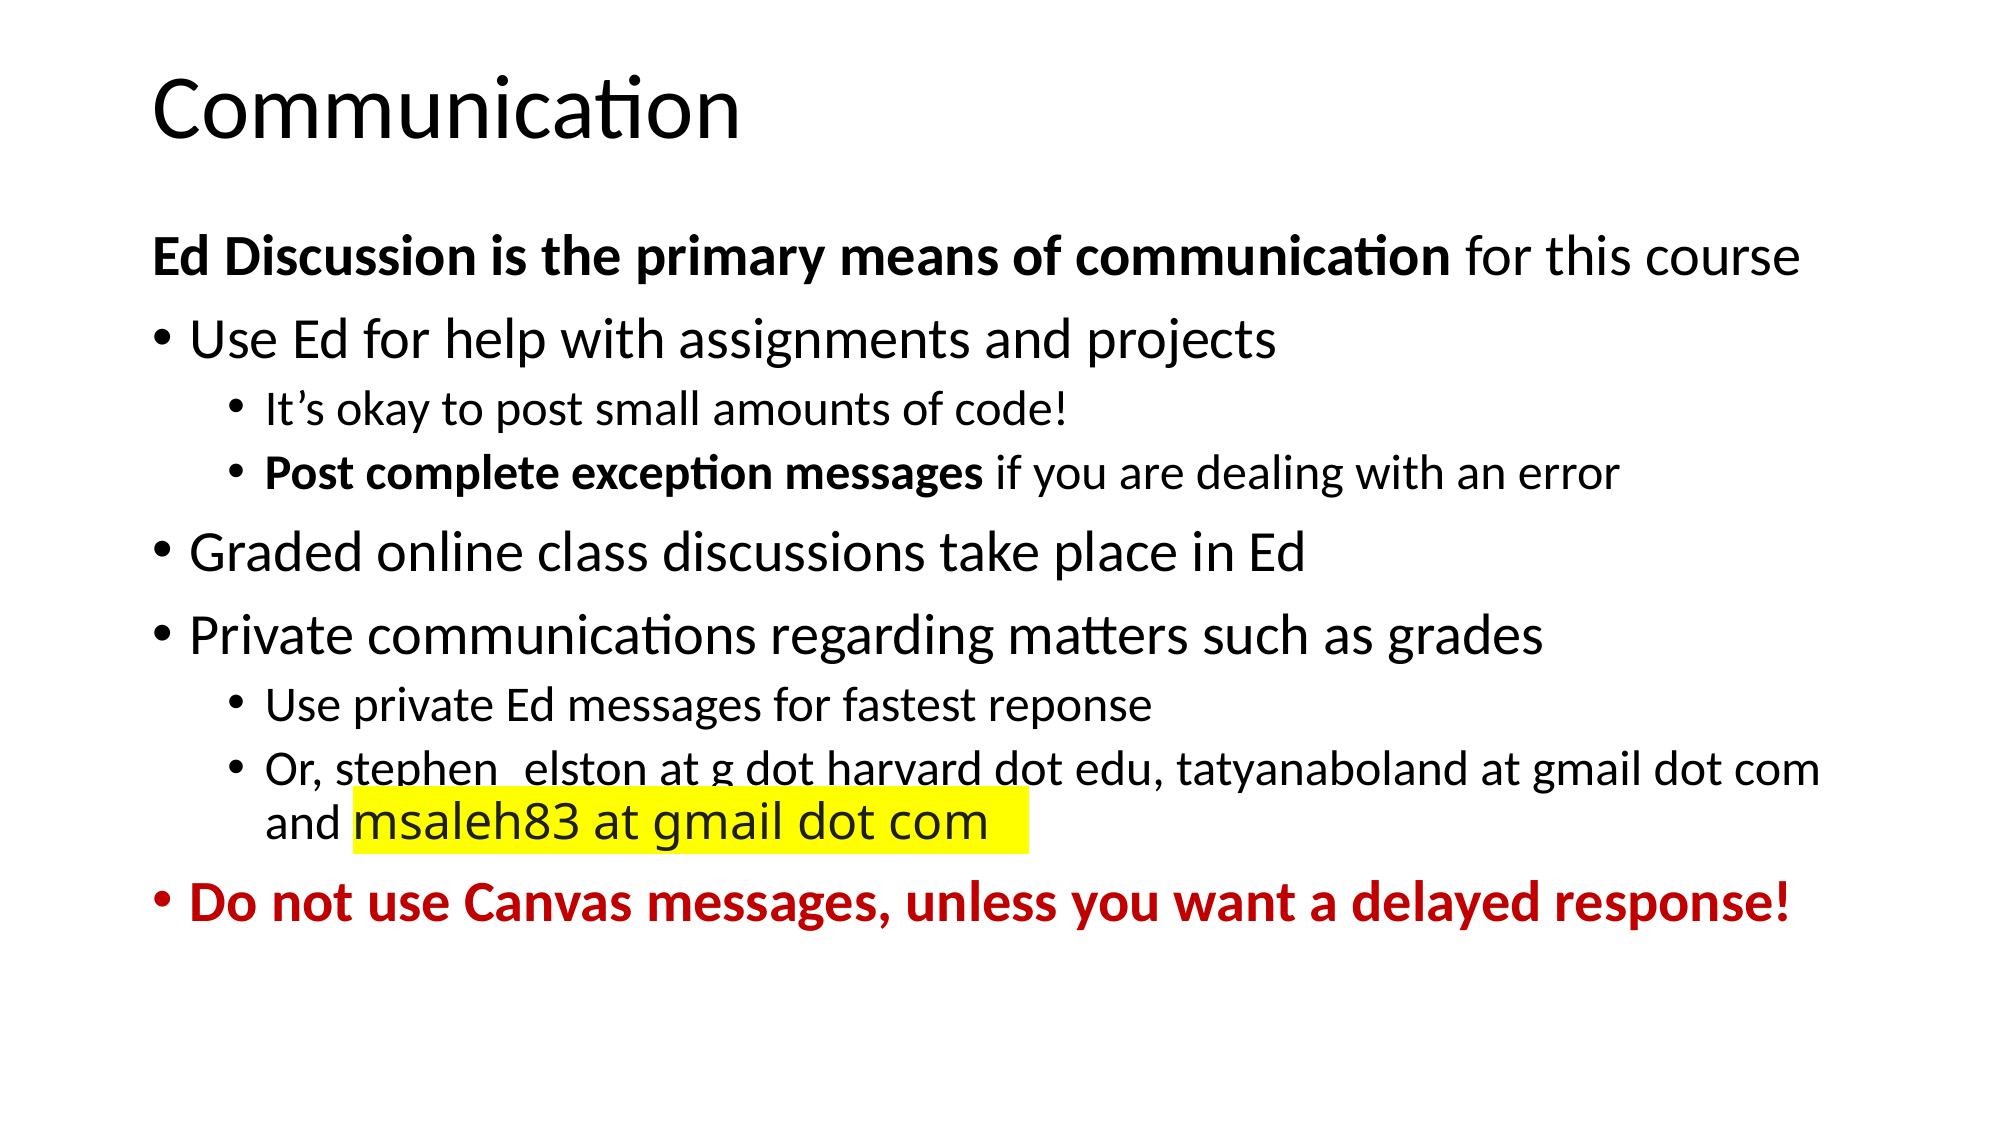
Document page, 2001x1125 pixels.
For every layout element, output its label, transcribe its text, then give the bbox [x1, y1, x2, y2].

list Ed Discussion is the primary means of communication for this course Use Ed for help with assignments and projects It’s okay to post small amounts of code! Post complete exception messages if you are dealing with an error Graded online class discussions take place in Ed Private communications regarding matters such as grades Use private Ed messages for fastest reponse Or, stephen_elston at g dot harvard dot edu, tatyanaboland at gmail dot com and msaleh83 at gmail dot com Do not use Canvas messages, unless you want a delayed response! [137, 218, 1863, 1089]
text_box Communication [137, 0, 1863, 218]
